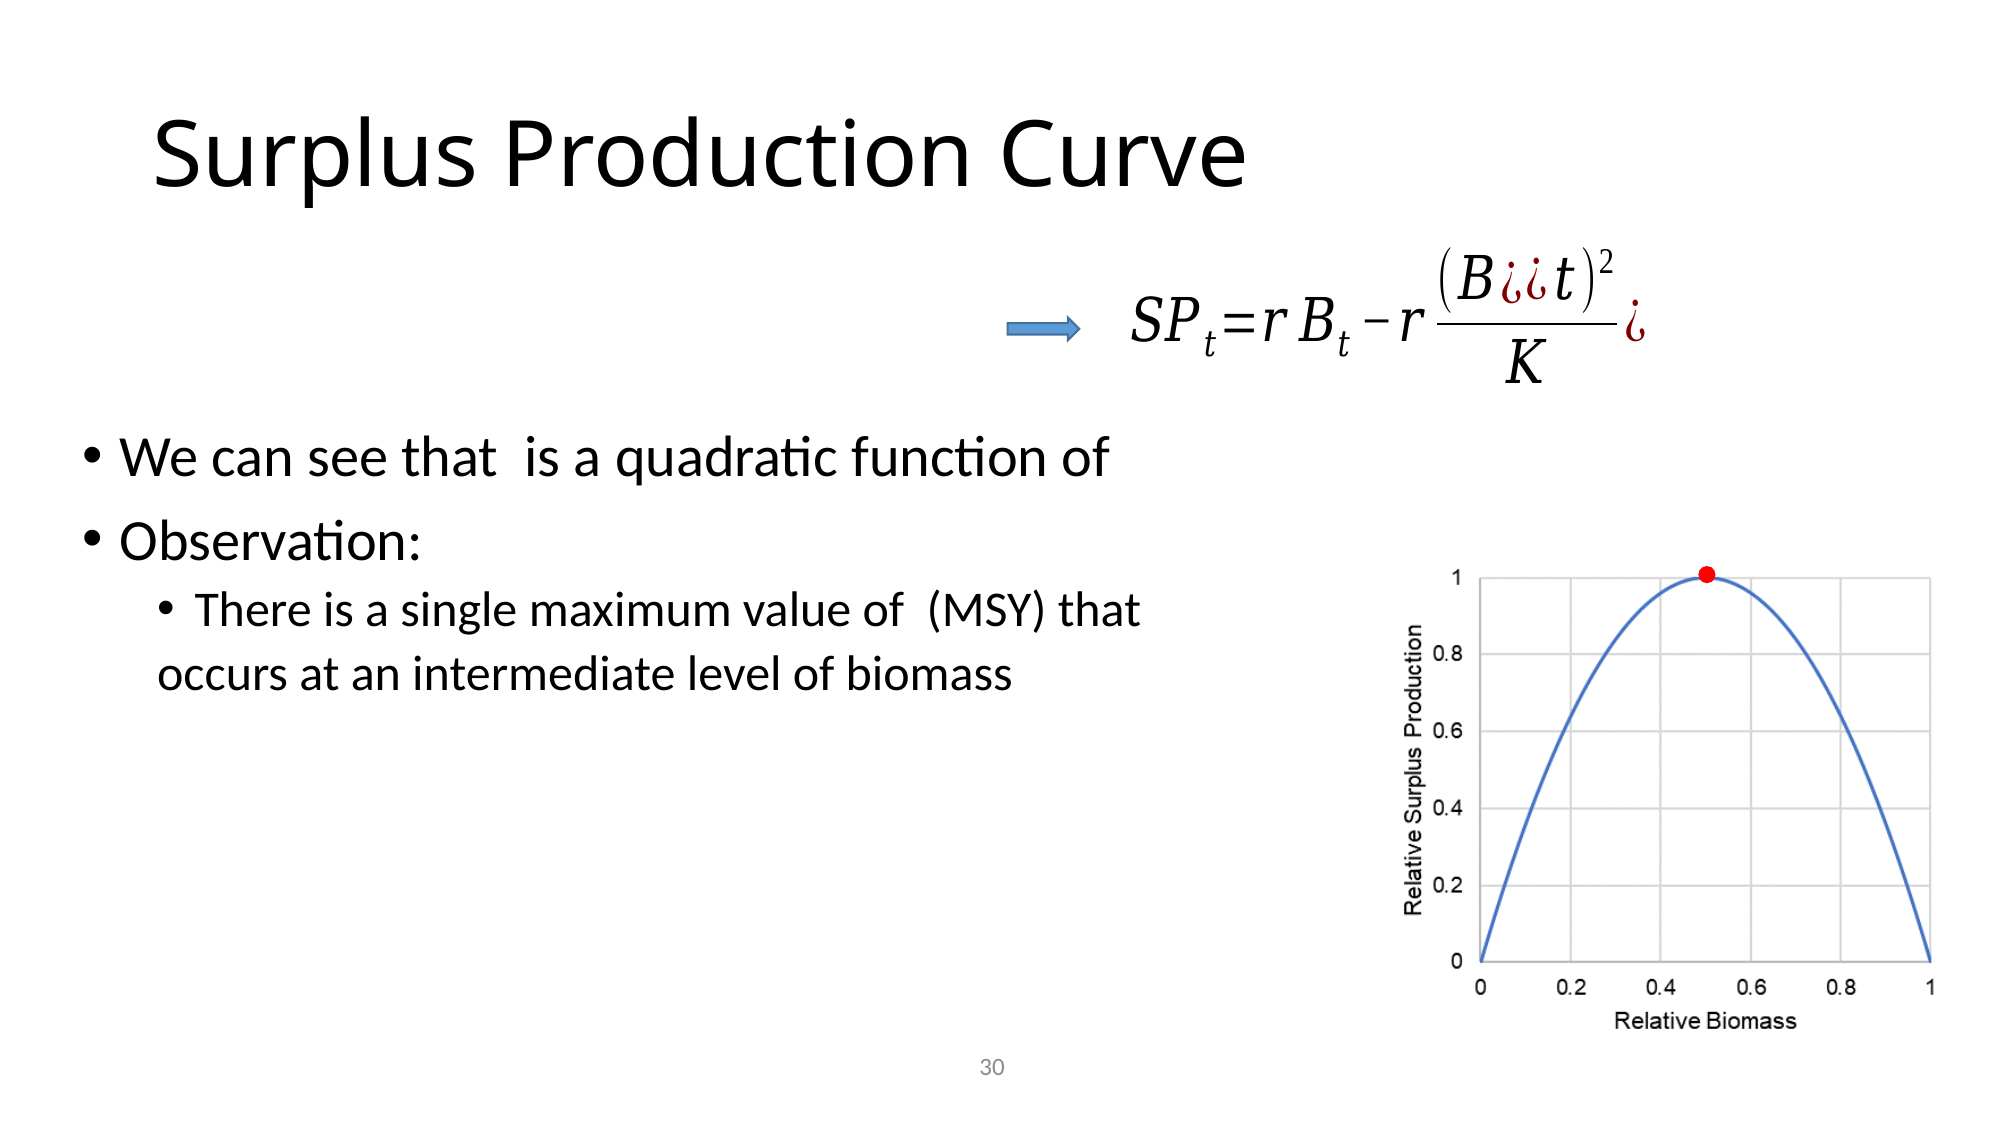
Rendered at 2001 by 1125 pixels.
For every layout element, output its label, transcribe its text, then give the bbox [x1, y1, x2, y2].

title Surplus Production Curve [137, 59, 1863, 254]
slide_number 30 [767, 1035, 1218, 1096]
picture [1369, 552, 1962, 1063]
text_box [1006, 314, 1081, 343]
